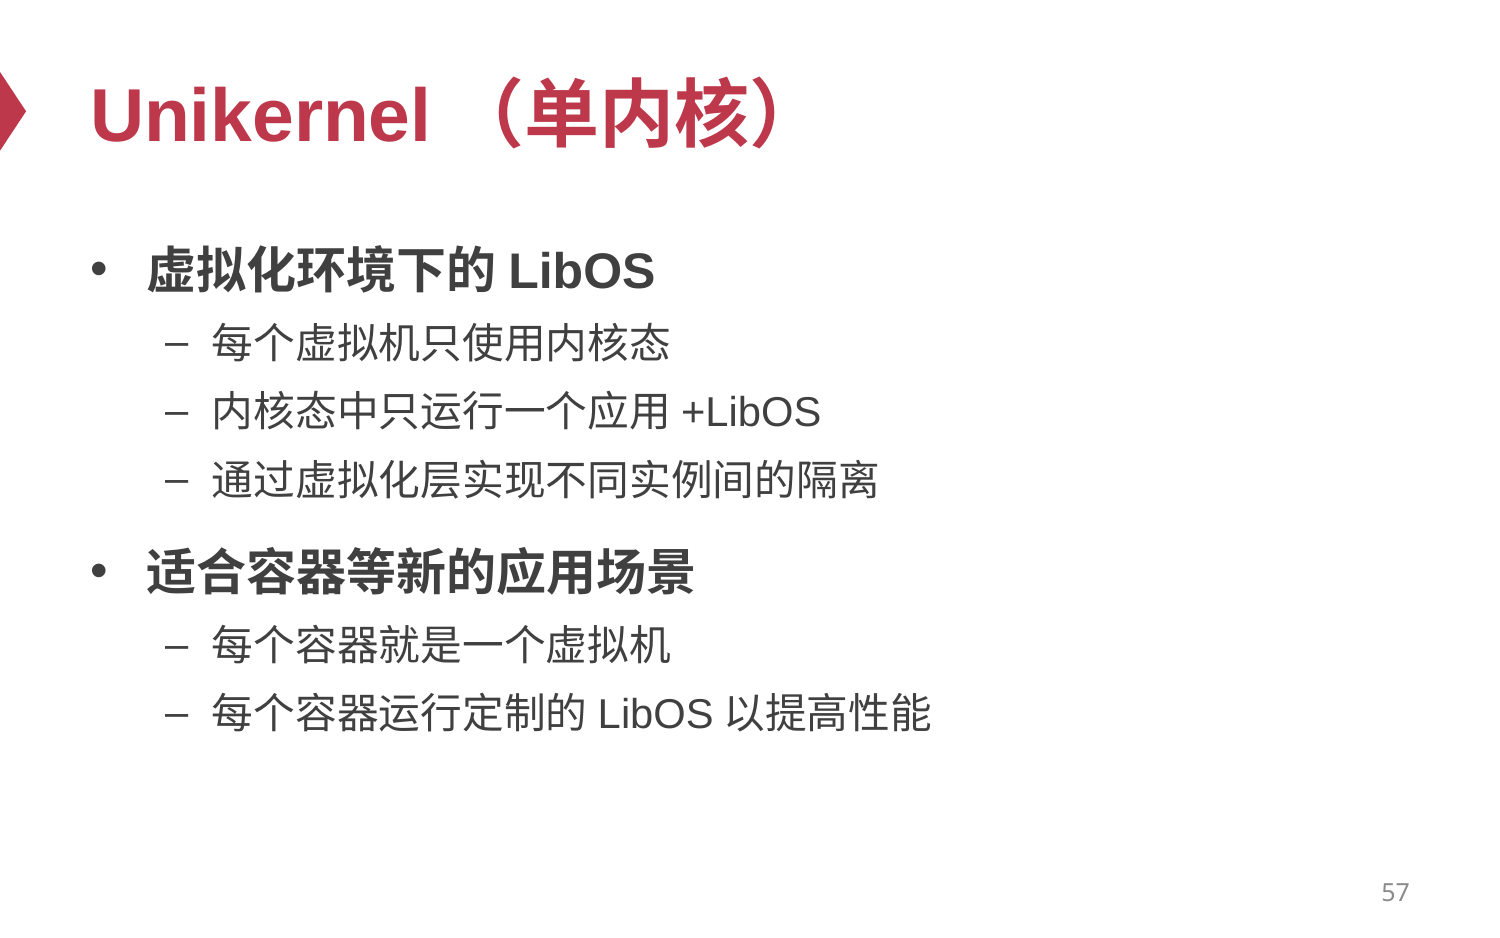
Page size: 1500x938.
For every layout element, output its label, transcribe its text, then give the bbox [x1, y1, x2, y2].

title Unikernel（单内核） [75, 37, 1425, 186]
slide_number 57 [1074, 868, 1425, 919]
list 虚拟化环境下的LibOS 每个虚拟机只使用内核态 内核态中只运行一个应用+LibOS 通过虚拟化层实现不同实例间的隔离 适合容器等新的应用场景 每个容器就是一个虚拟机 每个容器运行定制的LibOS以提高性能 [75, 218, 1425, 838]
